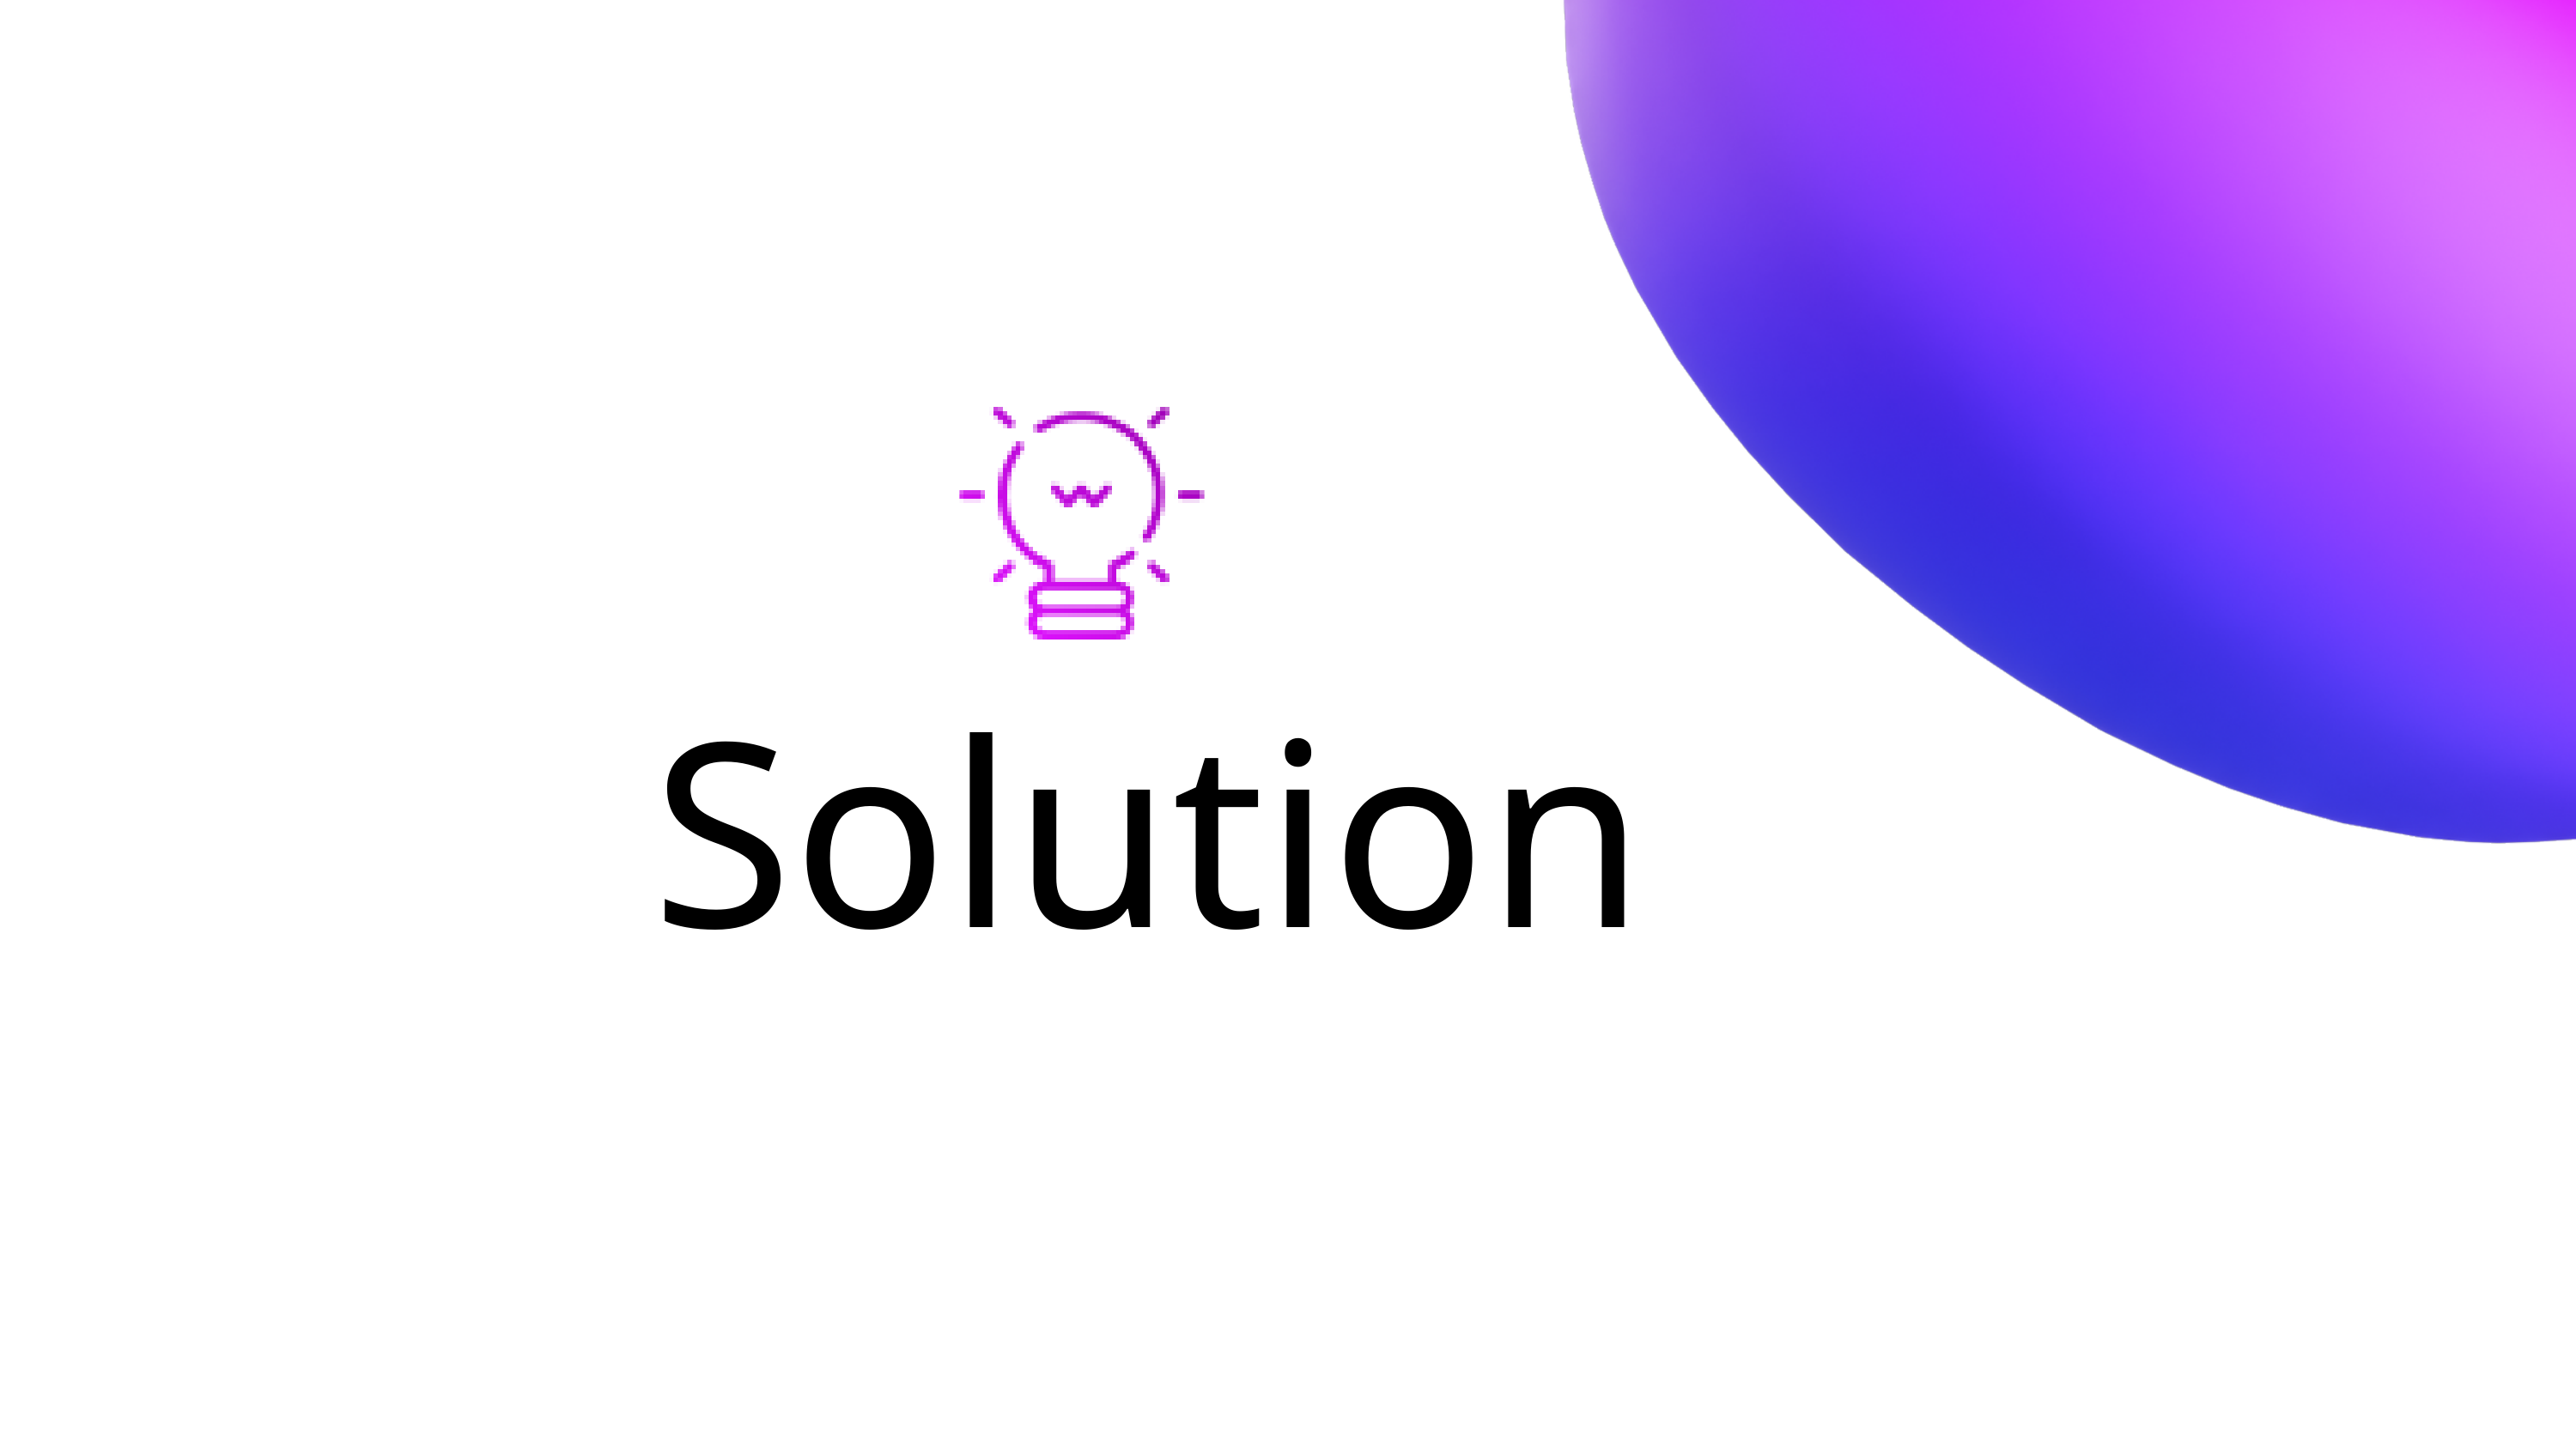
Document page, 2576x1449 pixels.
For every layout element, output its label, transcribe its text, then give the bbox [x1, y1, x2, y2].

text_box [1556, 0, 2576, 853]
text_box Solution [652, 670, 1758, 979]
text_box [959, 407, 1205, 640]
